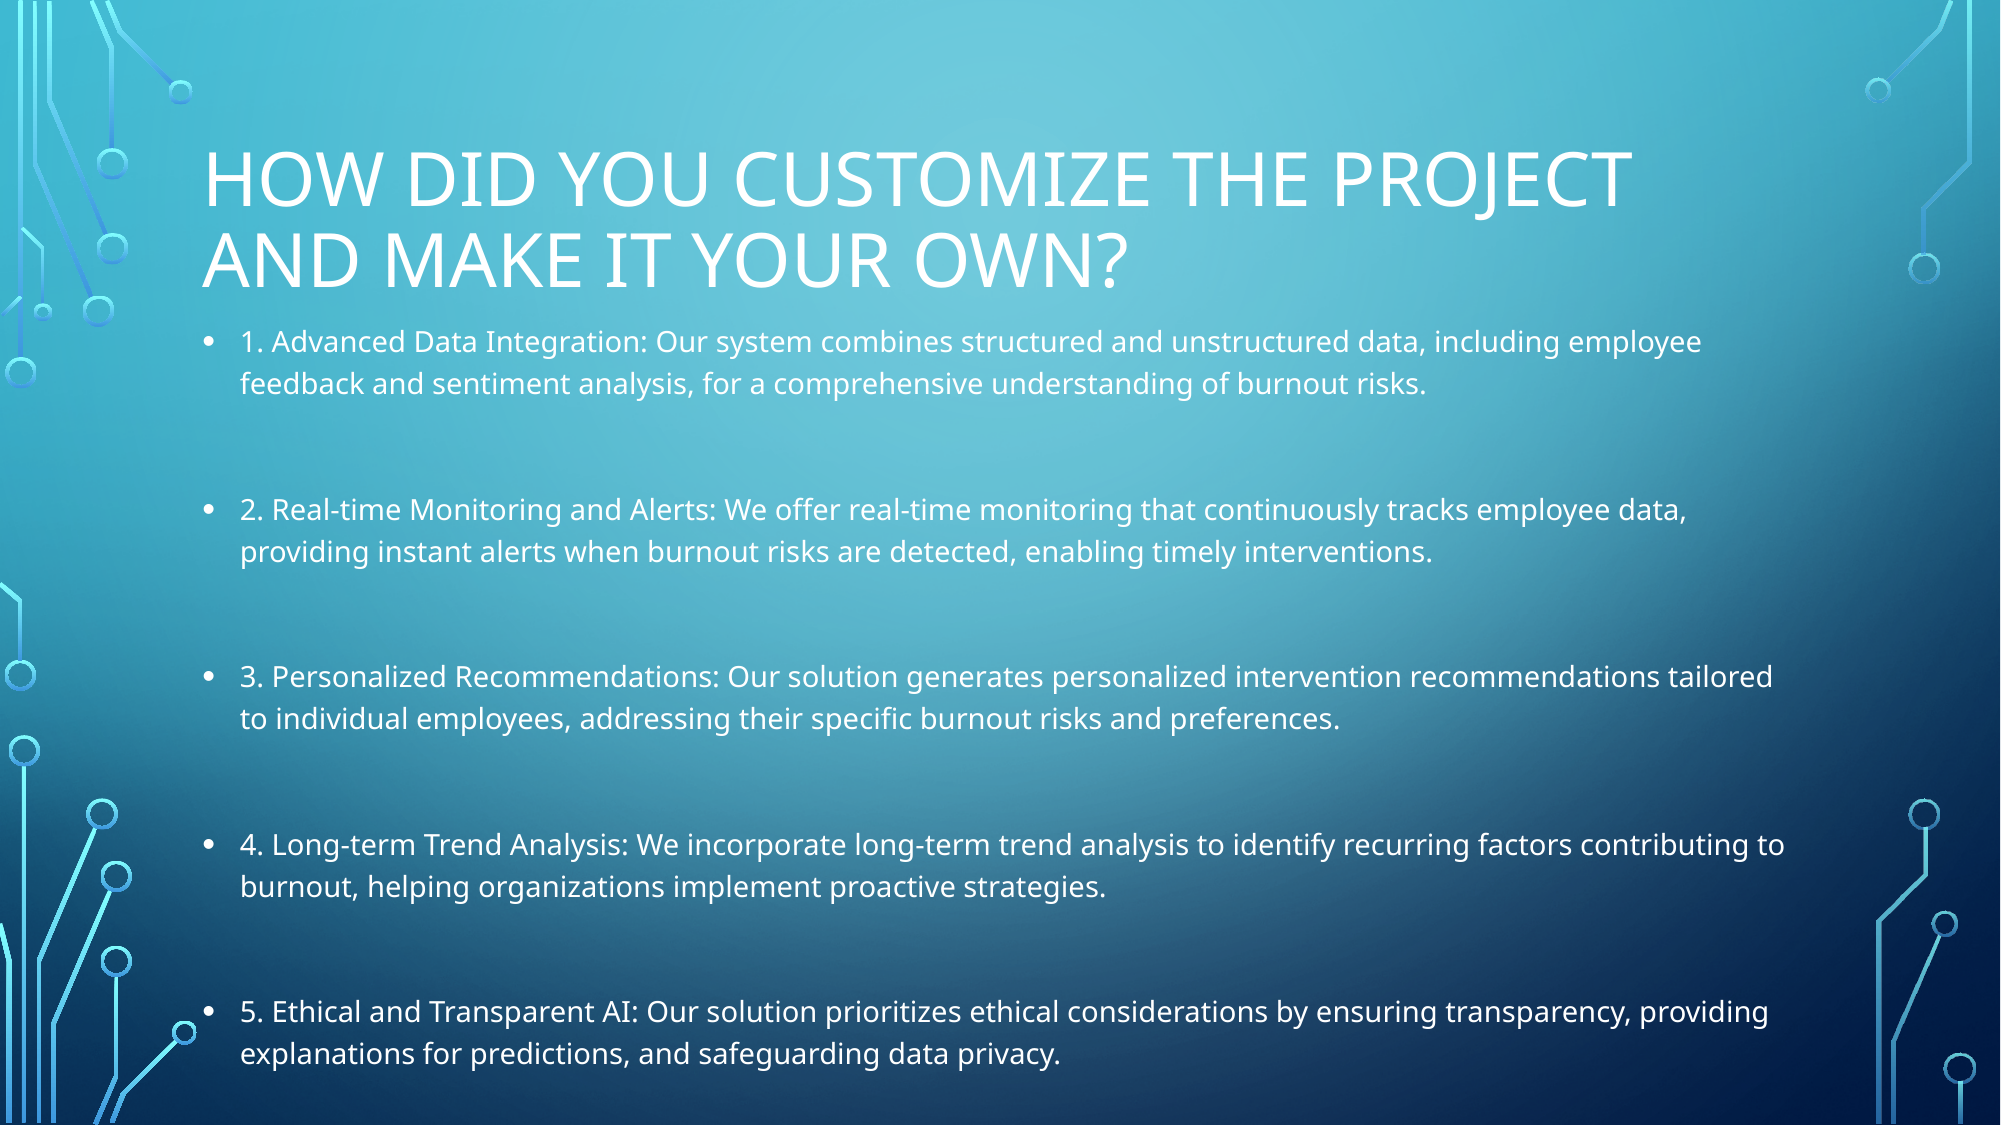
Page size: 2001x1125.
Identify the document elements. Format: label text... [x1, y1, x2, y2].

list 1. Advanced Data Integration: Our system combines structured and unstructured data, including employee feedback and sentiment analysis, for a comprehensive understanding of burnout risks. 2. Real-time Monitoring and Alerts: We offer real-time monitoring that continuously tracks employee data, providing instant alerts when burnout risks are detected, enabling timely interventions. 3. Personalized Recommendations: Our solution generates personalized intervention recommendations tailored to individual employees, addressing their specific burnout risks and preferences. 4. Long-term Trend Analysis: We incorporate long-term trend analysis to identify recurring factors contributing to burnout, helping organizations implement proactive strategies. 5. Ethical and Transparent AI: Our solution prioritizes ethical considerations by ensuring transparency, providing explanations for predictions, and safeguarding data privacy. [187, 309, 1813, 891]
title How did you customize the project and make it your own? [187, 101, 1813, 309]
